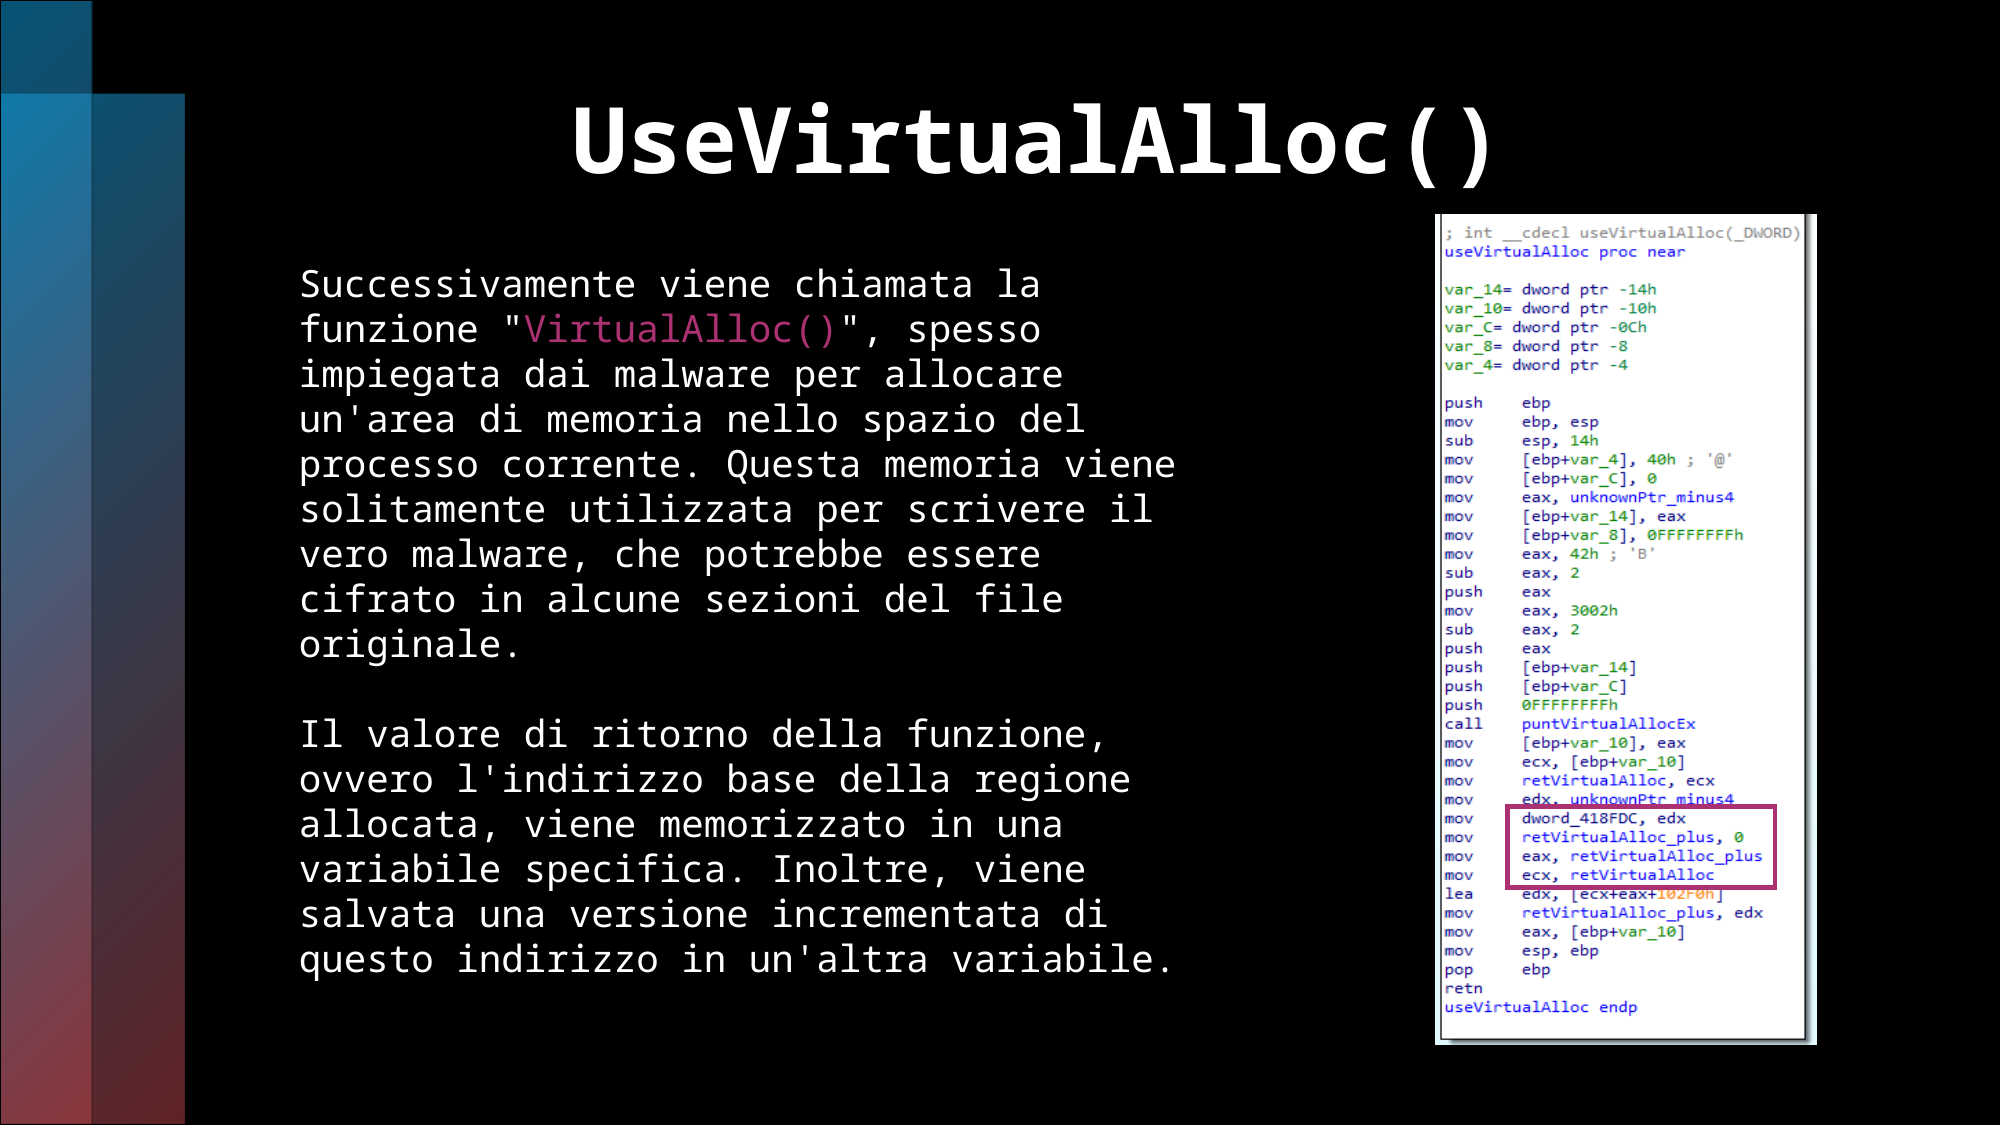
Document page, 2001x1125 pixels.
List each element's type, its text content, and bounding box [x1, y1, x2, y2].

title UseVirtualAlloc() [260, 74, 1817, 329]
picture [1435, 214, 1817, 1045]
text_box Successivamente viene chiamata la funzione "VirtualAlloc()", spesso impiegata dai malware per allocare un'area di memoria nello spazio del processo corrente. Questa memoria viene solitamente utilizzata per scrivere il vero malware, che potrebbe essere cifrato in alcune sezioni del file originale. Il valore di ritorno della funzione, ovvero l'indirizzo base della regione allocata, viene memorizzato in una variabile specifica. Inoltre, viene salvata una versione incrementata di questo indirizzo in un'altra variabile. [284, 329, 1209, 988]
